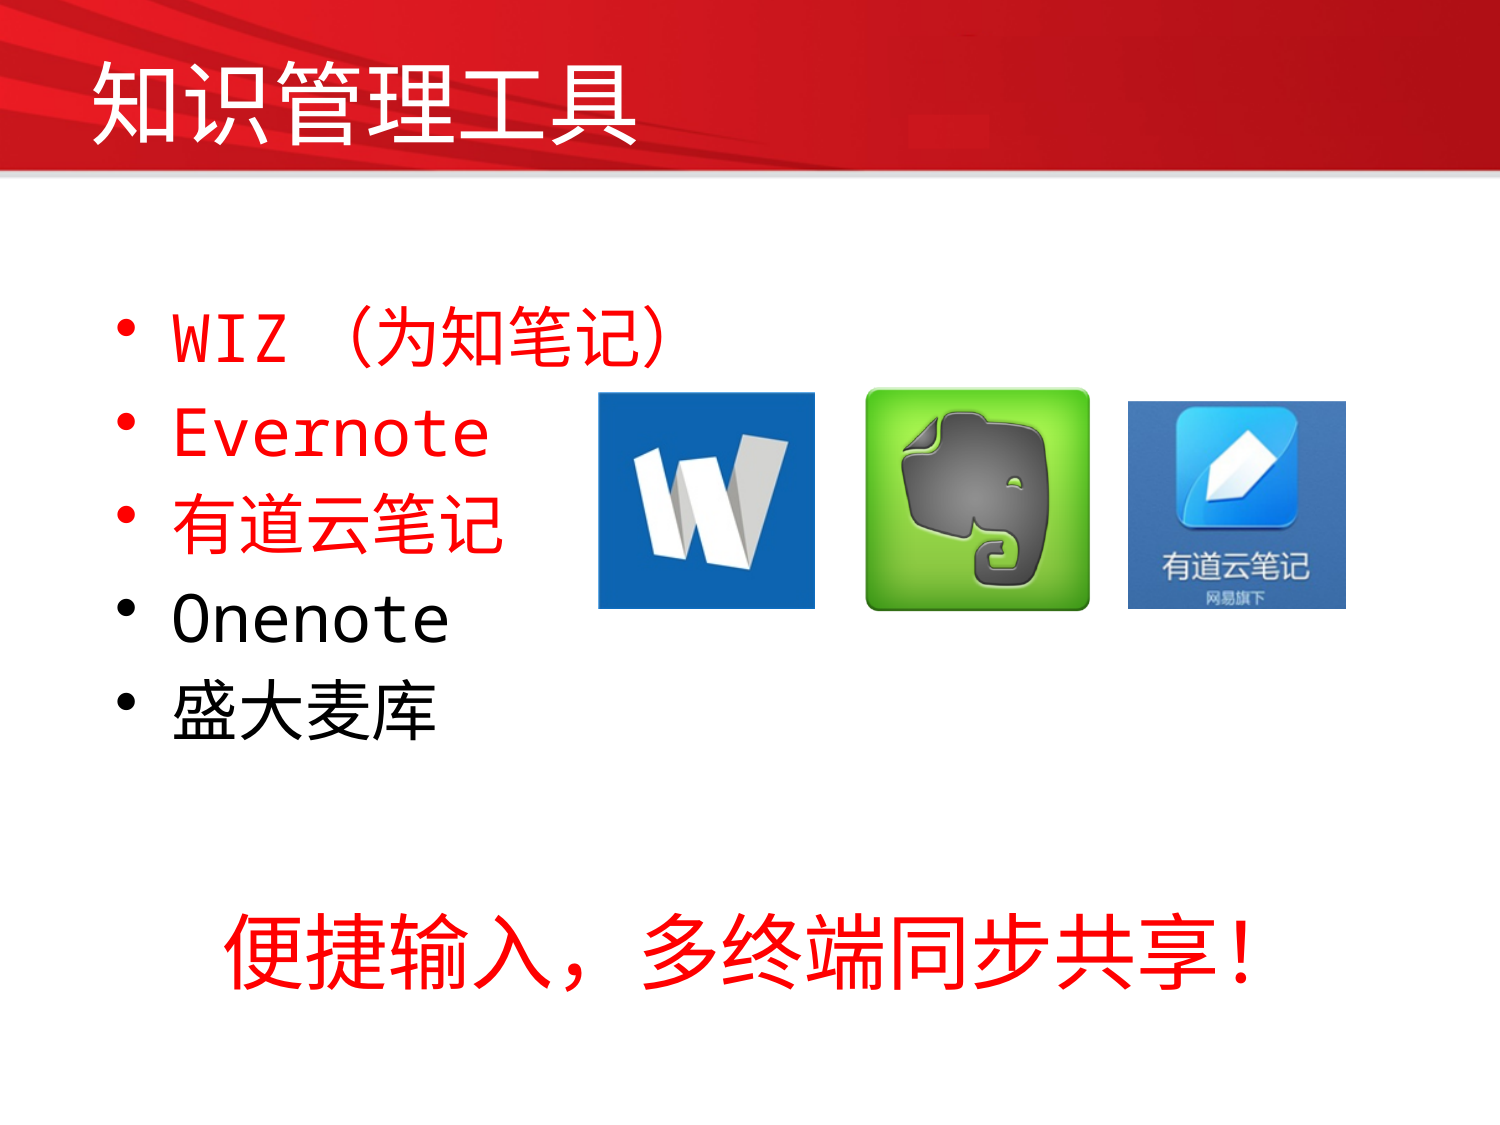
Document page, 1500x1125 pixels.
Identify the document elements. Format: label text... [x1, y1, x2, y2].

picture [849, 370, 1105, 626]
text_box 便捷输入，多终端同步共享！ [206, 893, 1306, 1008]
picture [1127, 400, 1347, 609]
title 知识管理工具 [75, 19, 1425, 185]
list WIZ（为知笔记） Evernote 有道云笔记 Onenote 盛大麦库 [100, 288, 1164, 837]
picture [598, 392, 815, 609]
